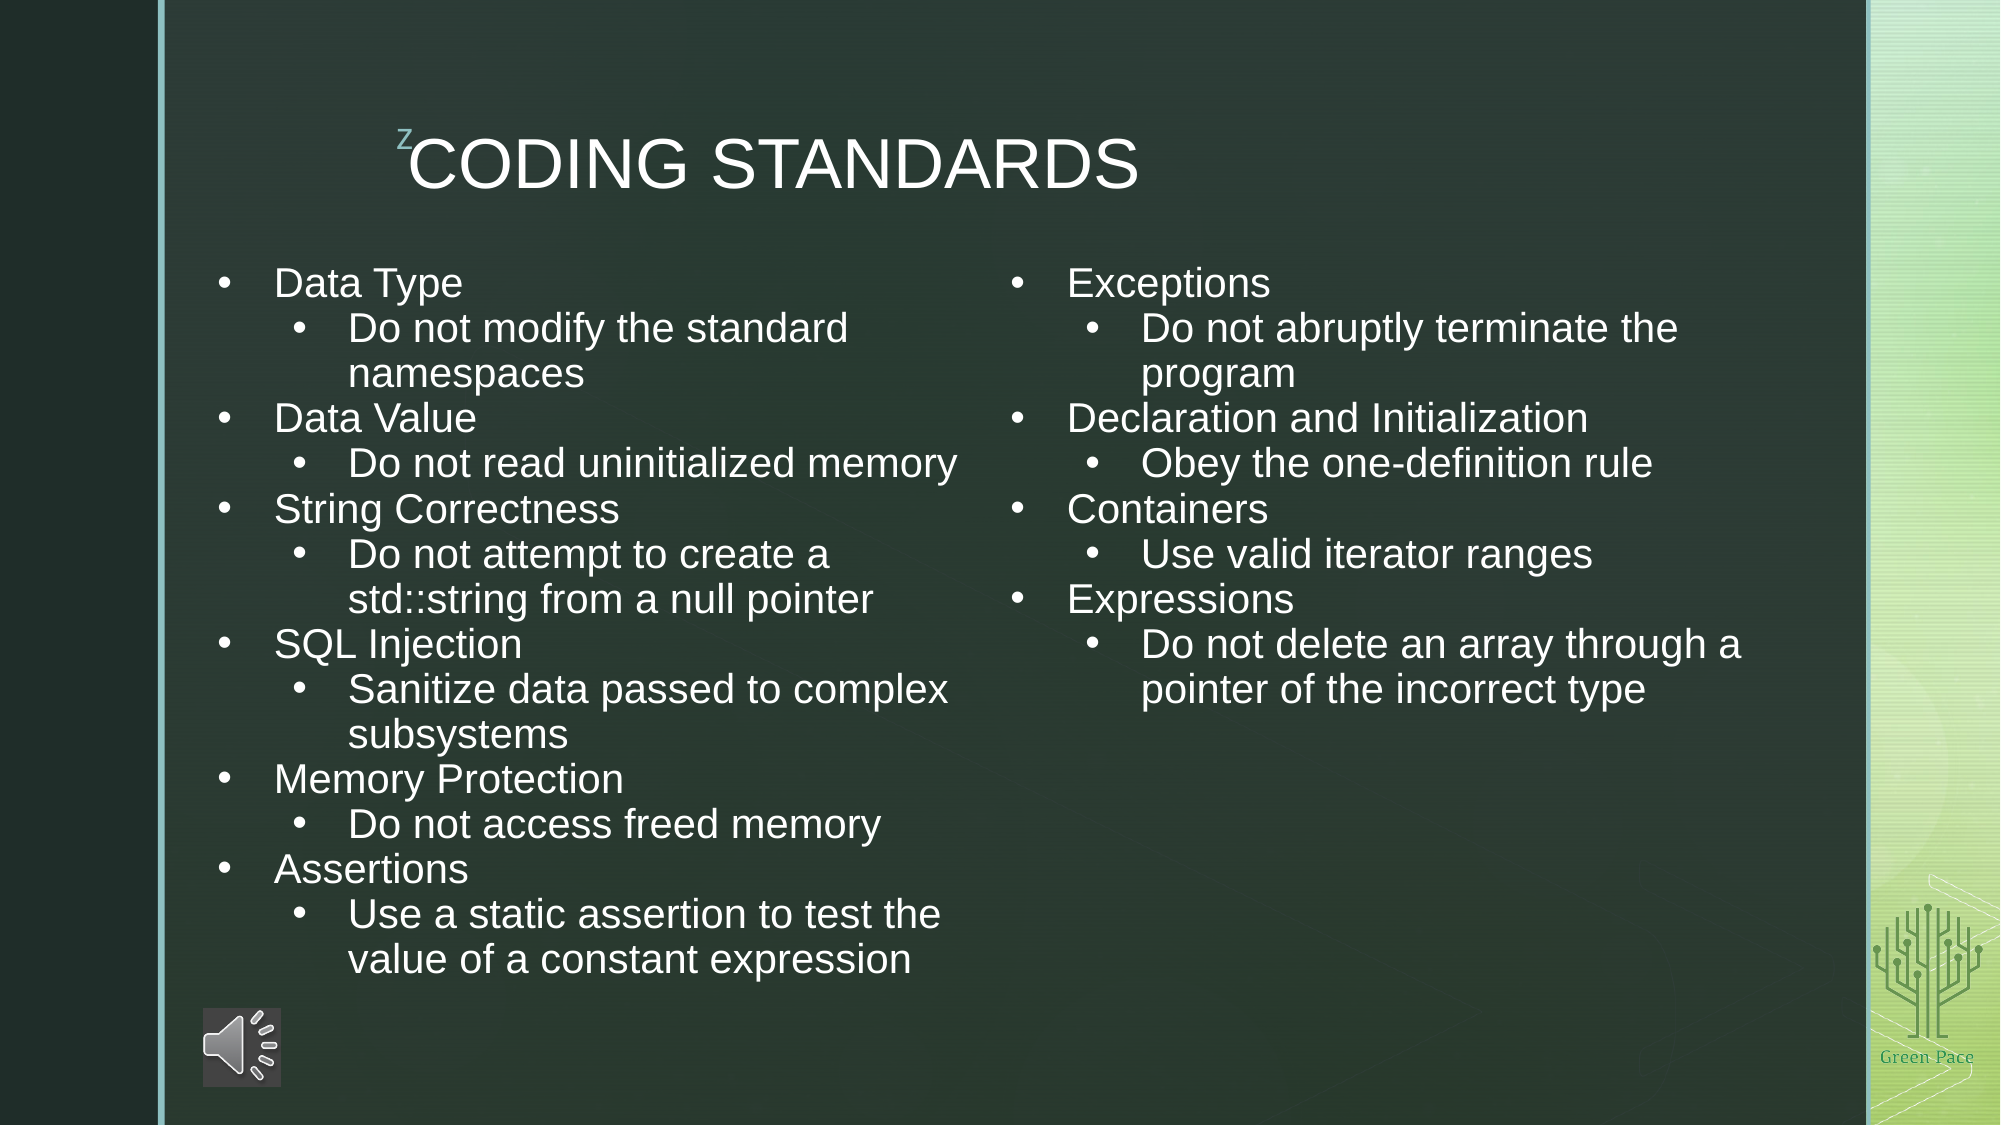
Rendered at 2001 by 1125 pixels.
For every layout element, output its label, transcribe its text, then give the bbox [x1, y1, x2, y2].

picture [202, 1007, 283, 1088]
list Data Type Do not modify the standard namespaces Data Value Do not read uninitialized memory String Correctness Do not attempt to create a std::string from a null pointer SQL Injection Sanitize data passed to complex subsystems Memory Protection Do not access freed memory Assertions Use a static assertion to test the value of a constant expression Exceptions Do not abruptly terminate the program Declaration and Initialization Obey the one-definition rule Containers Use valid iterator ranges Expressions Do not delete an array through a pointer of the incorrect type [202, 254, 1819, 1048]
picture [1854, 0, 2001, 1125]
title CODING STANDARDS [0, 77, 1157, 255]
